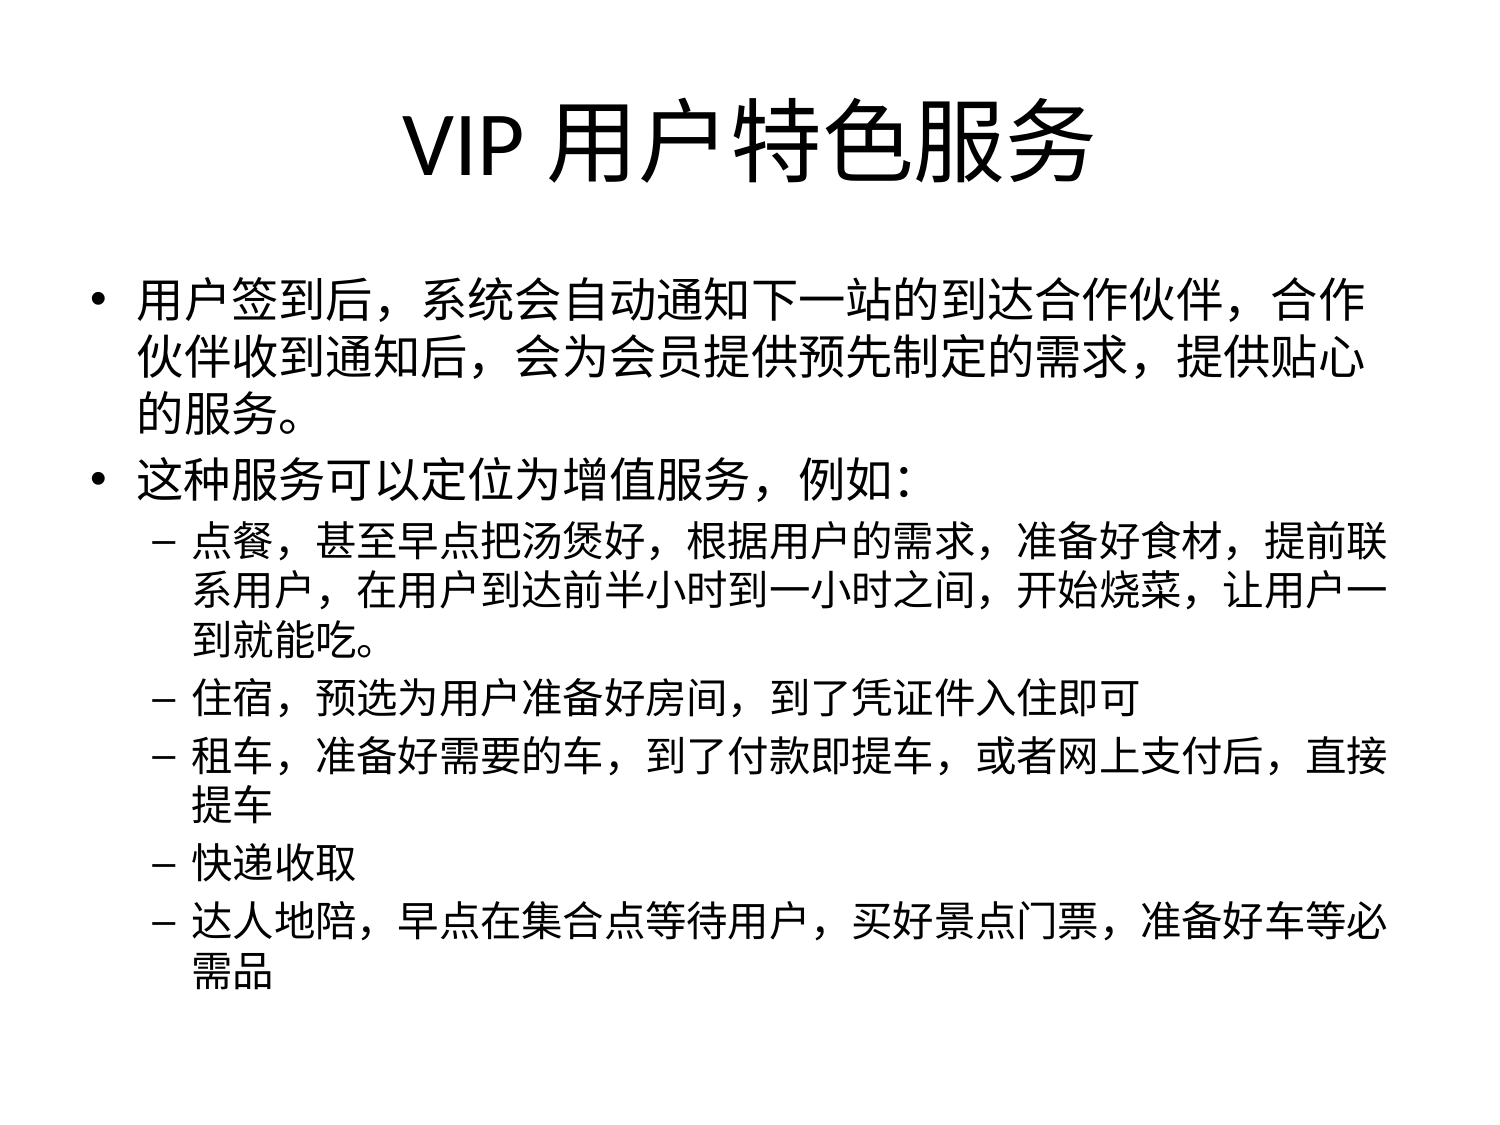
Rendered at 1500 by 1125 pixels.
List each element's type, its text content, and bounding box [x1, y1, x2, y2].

list 用户签到后，系统会自动通知下一站的到达合作伙伴，合作伙伴收到通知后，会为会员提供预先制定的需求，提供贴心的服务。 这种服务可以定位为增值服务，例如： 点餐，甚至早点把汤煲好，根据用户的需求，准备好食材，提前联系用户，在用户到达前半小时到一小时之间，开始烧菜，让用户一到就能吃。 住宿，预选为用户准备好房间，到了凭证件入住即可 租车，准备好需要的车，到了付款即提车，或者网上支付后，直接提车 快递收取 达人地陪，早点在集合点等待用户，买好景点门票，准备好车等必需品 [75, 262, 1425, 1005]
title VIP用户特色服务 [75, 45, 1425, 233]
